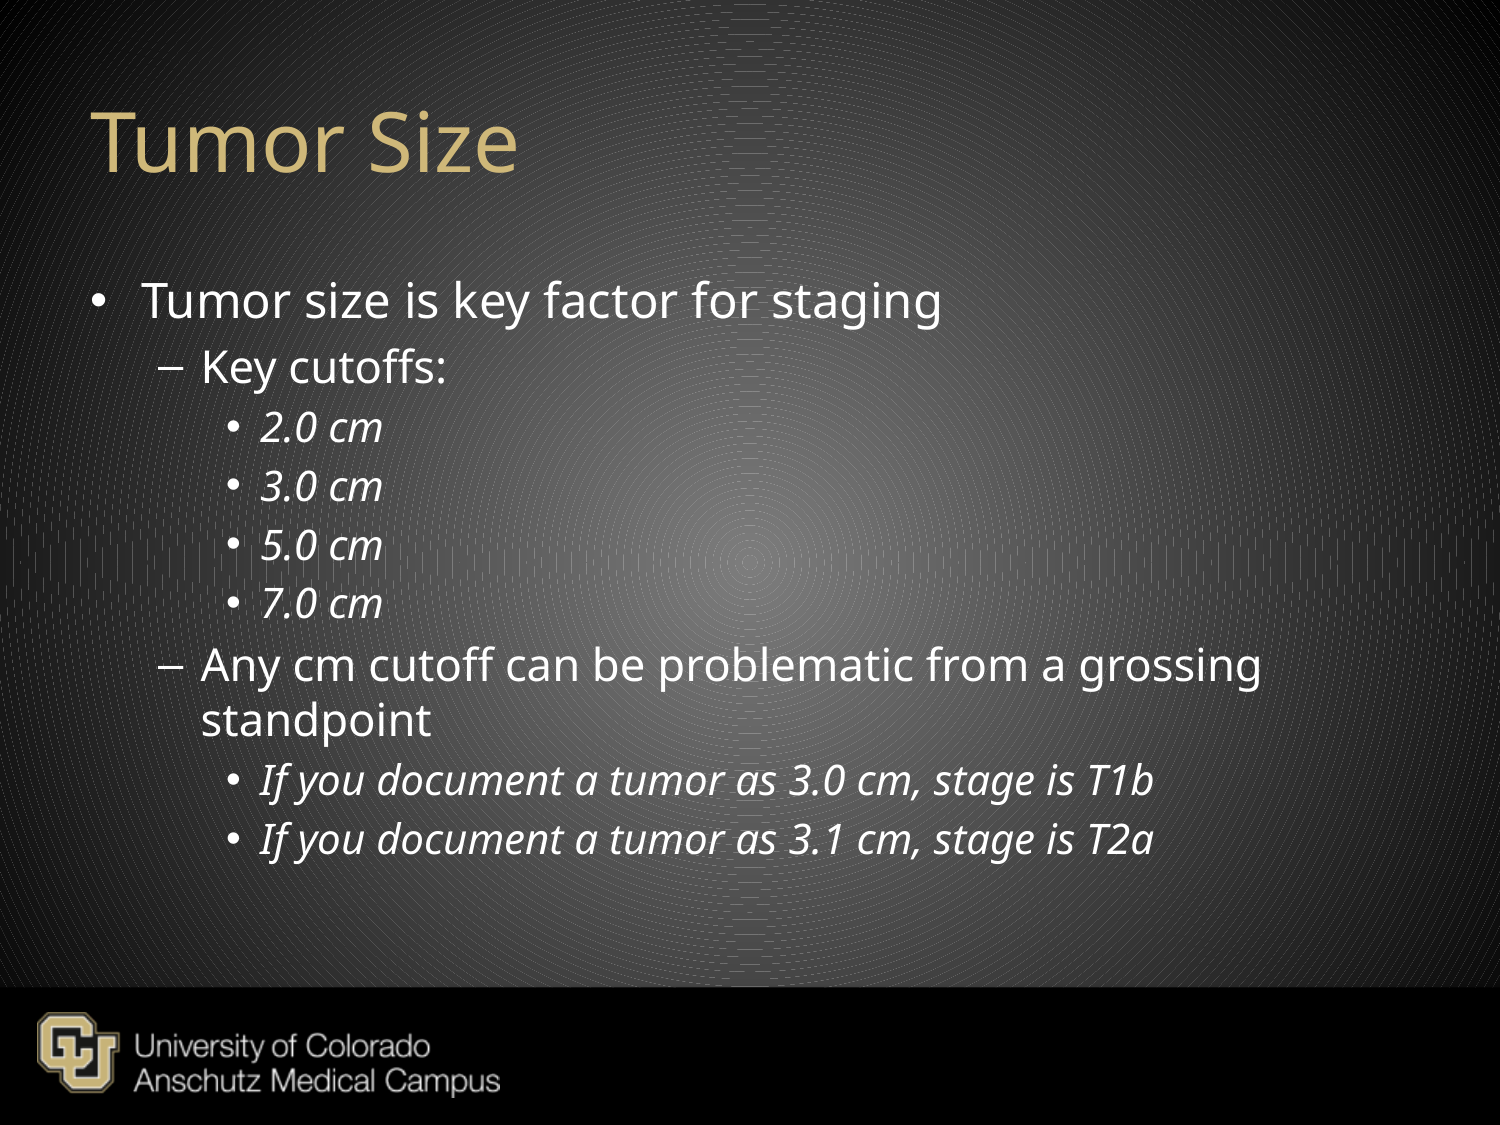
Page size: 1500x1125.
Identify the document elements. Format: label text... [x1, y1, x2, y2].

list Tumor size is key factor for staging Key cutoffs: 2.0 cm 3.0 cm 5.0 cm 7.0 cm Any cm cutoff can be problematic from a grossing standpoint If you document a tumor as 3.0 cm, stage is T1b If you document a tumor as 3.1 cm, stage is T2a [75, 262, 1425, 875]
title Tumor Size [75, 45, 1425, 233]
picture [37, 1012, 500, 1098]
